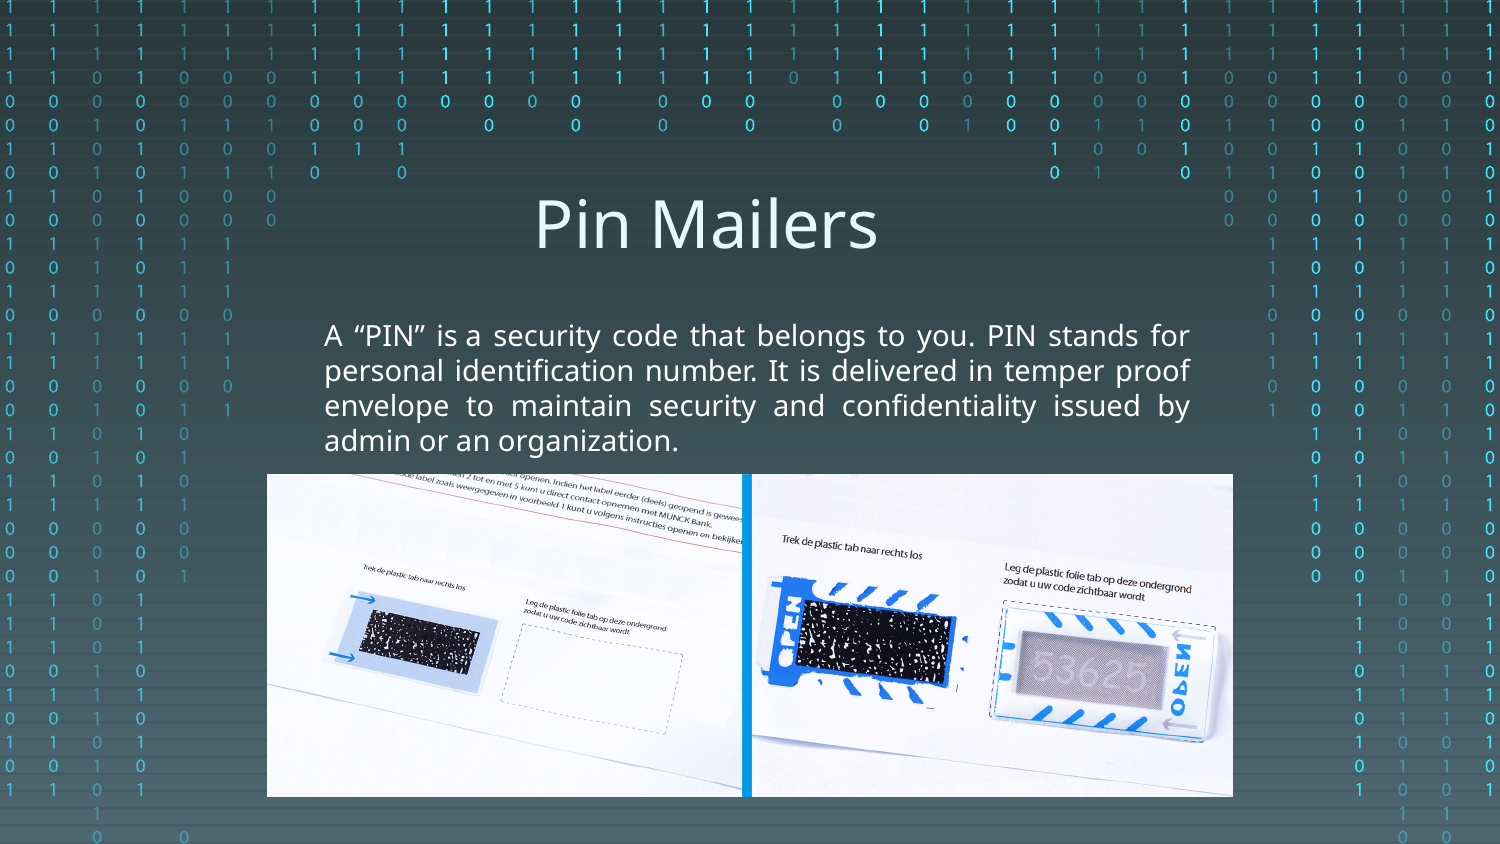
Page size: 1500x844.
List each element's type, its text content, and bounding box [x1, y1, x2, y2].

text_box A “PIN” is a security code that belongs to you. PIN stands for personal identification number. It is delivered in temper proof envelope to maintain security and confidentiality issued by admin or an organization. [309, 275, 1206, 465]
picture [266, 474, 742, 798]
picture [752, 474, 1233, 798]
title Pin Mailers [386, 168, 1028, 275]
